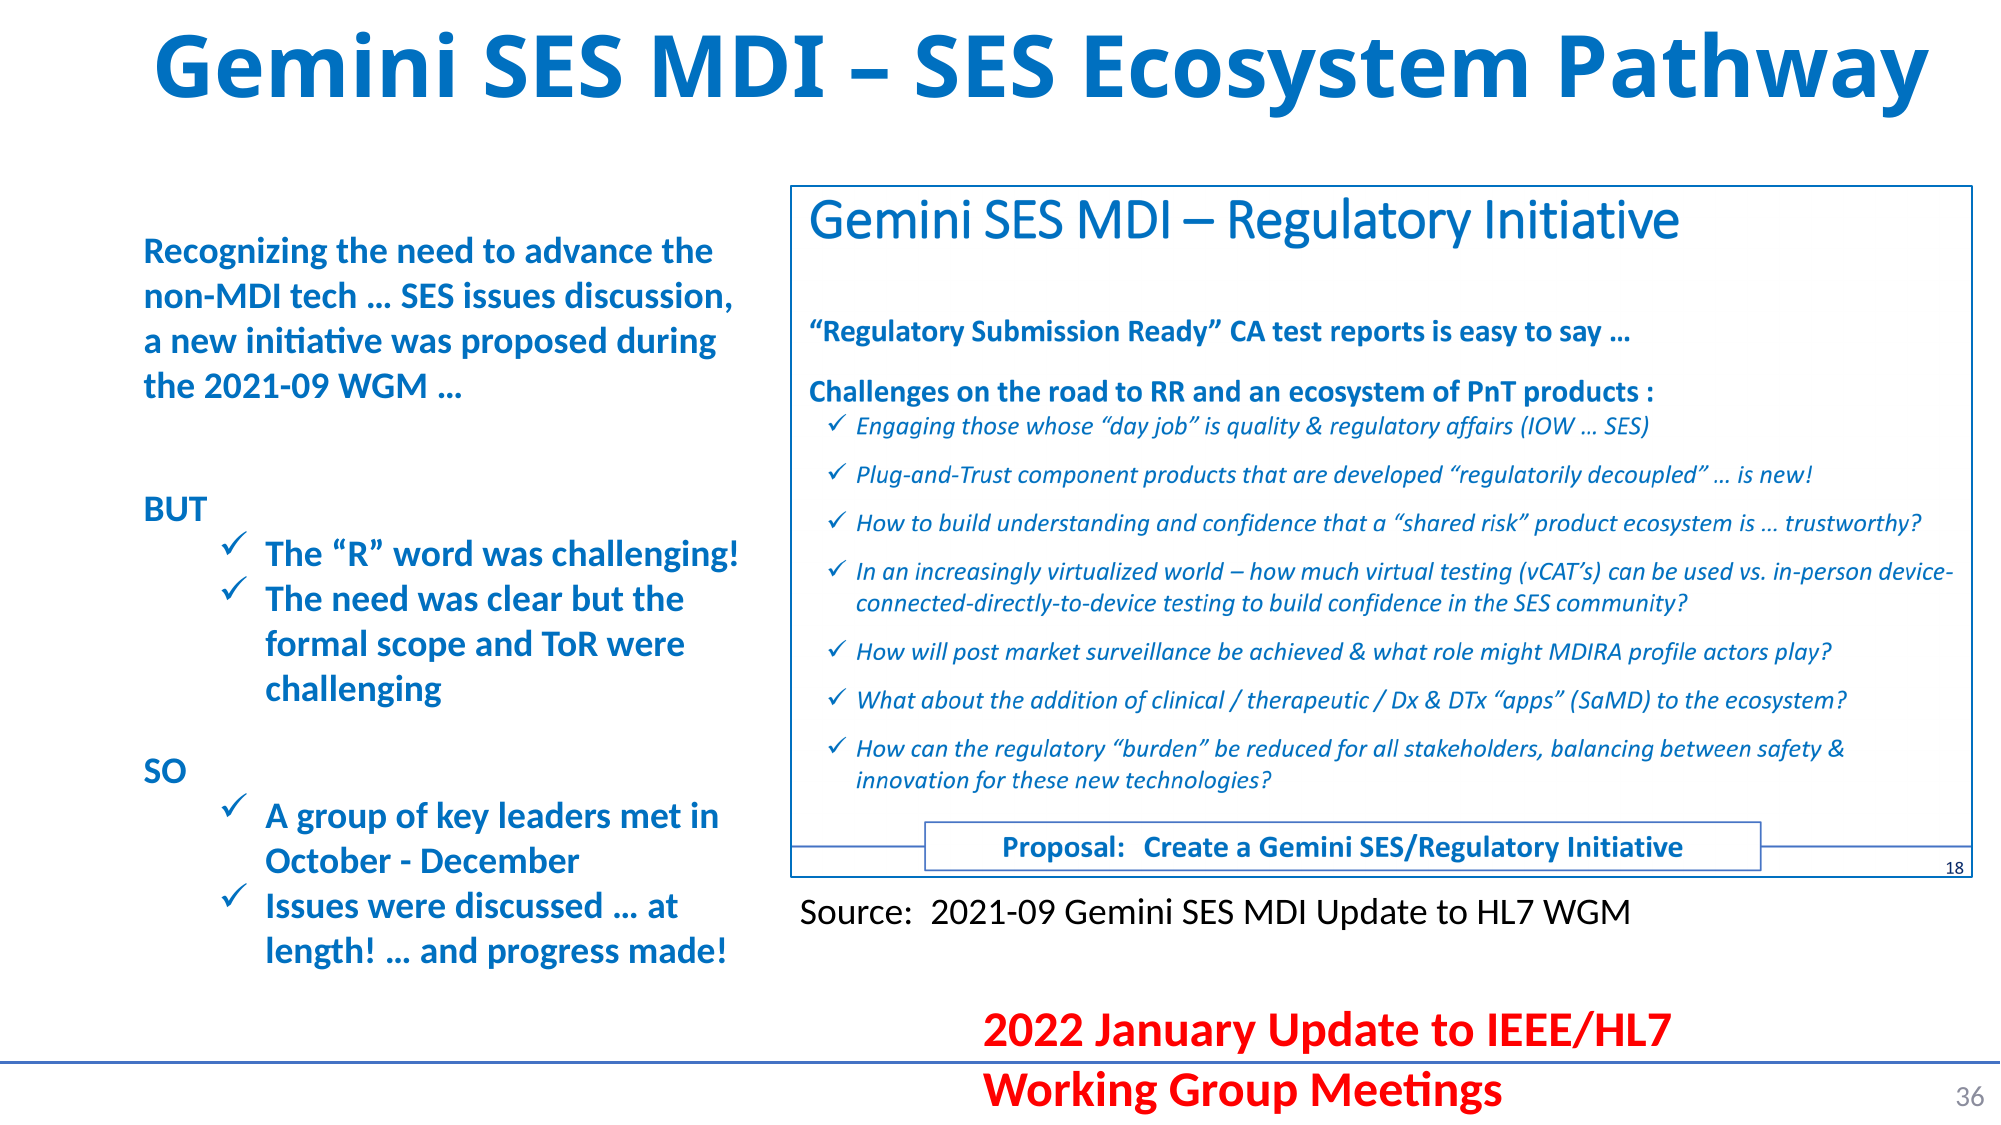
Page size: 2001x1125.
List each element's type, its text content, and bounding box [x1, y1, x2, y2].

slide_number 36 [1810, 1064, 2000, 1125]
text_box Recognizing the need to advance the non-MDI tech … SES issues discussion, a new initiative was proposed during the 2021-09 WGM … [128, 218, 776, 414]
text_box BUT The “R” word was challenging! The need was clear but the formal scope and ToR were challenging [128, 476, 776, 717]
text_box 2022 January Update to IEEE/HL7 Working Group Meetings [968, 988, 1703, 1124]
text_box SO A group of key leaders met in October - December Issues were discussed … at length! … and progress made! [128, 738, 776, 979]
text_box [784, 186, 1971, 941]
title Gemini SES MDI – SES Ecosystem Pathway [137, 3, 2000, 136]
